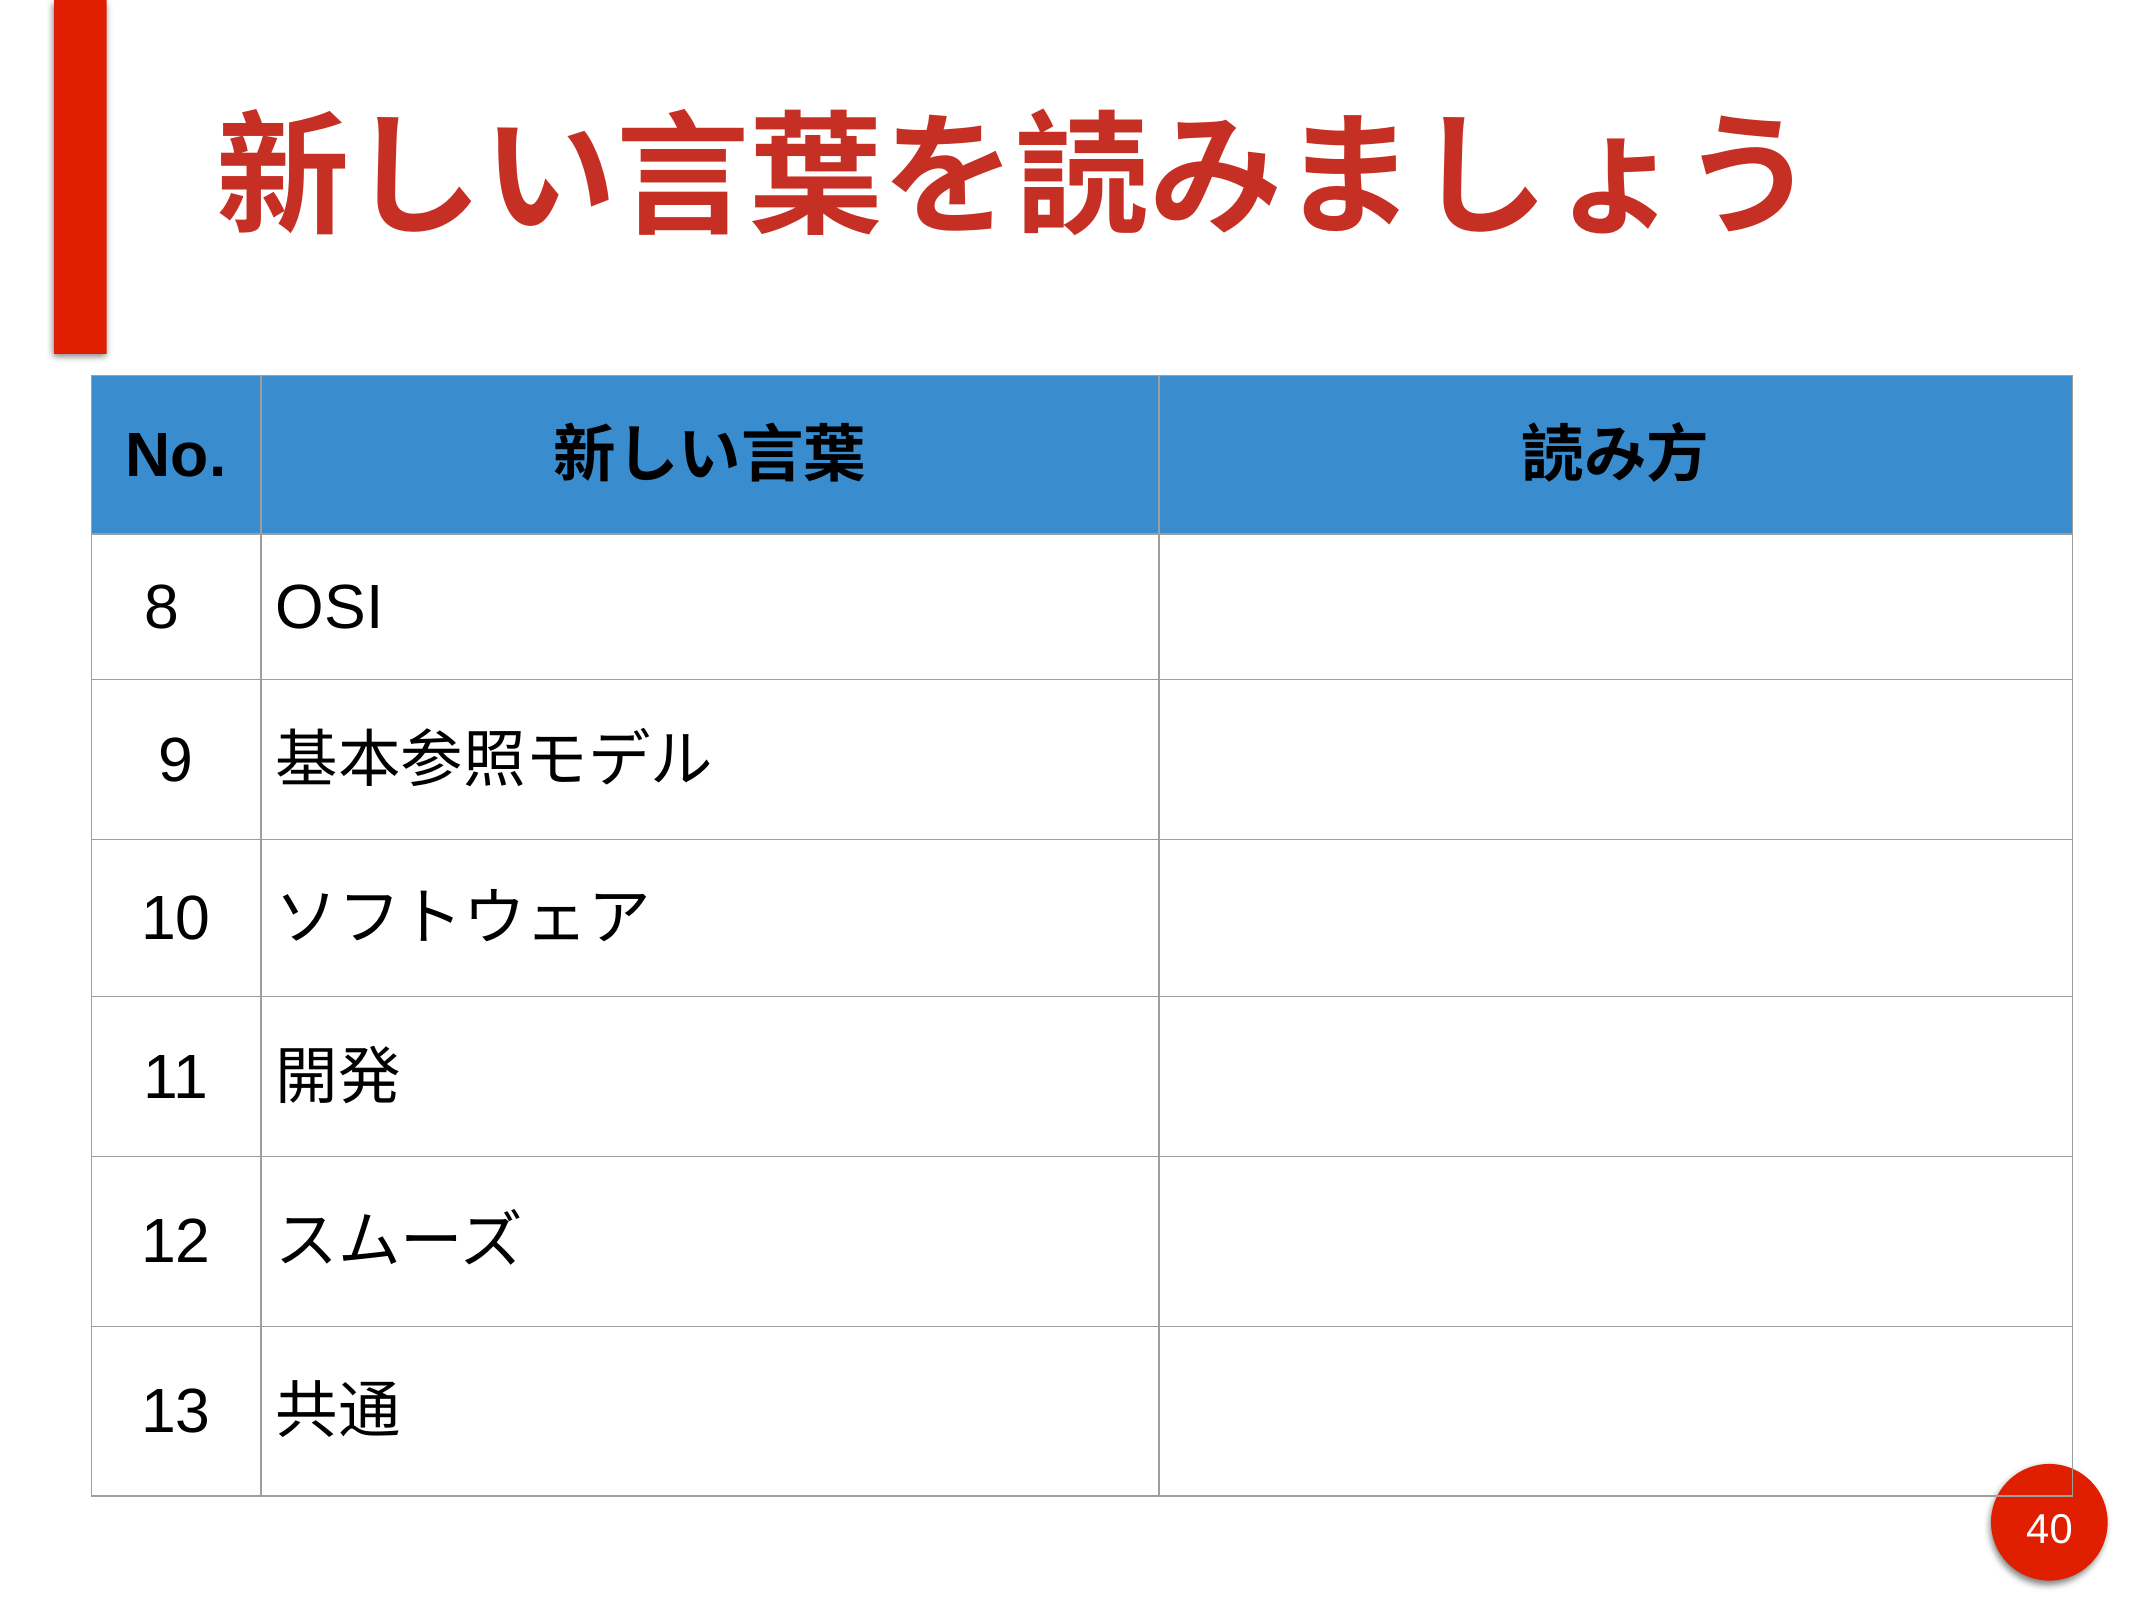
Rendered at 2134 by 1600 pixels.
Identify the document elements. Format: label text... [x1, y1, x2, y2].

table_cell [1160, 997, 2072, 1156]
table_header 読み方 [1160, 376, 2072, 533]
table_cell 開発 [262, 997, 1158, 1156]
table_header No. [92, 376, 260, 533]
table_cell [1160, 535, 2072, 679]
table_cell 8 [92, 535, 260, 679]
table_cell [1160, 1157, 2072, 1326]
table_cell [1160, 840, 2072, 996]
table_cell 10 [92, 840, 260, 996]
table_cell 13 [92, 1327, 260, 1495]
table_cell [1160, 680, 2072, 839]
table_cell 基本参照モデル [262, 680, 1158, 839]
title 新しい言葉を読みましょう [208, 18, 2030, 336]
table_cell 9 [92, 680, 260, 839]
table_cell [1160, 1327, 2072, 1495]
table_cell ソフトウェア [262, 840, 1158, 996]
table_cell スムーズ [262, 1157, 1158, 1326]
table_cell 12 [92, 1157, 260, 1326]
table_header 新しい言葉 [262, 376, 1158, 533]
table_cell OSI [262, 535, 1158, 679]
table_cell 11 [92, 997, 260, 1156]
slide_number 40 [2012, 1493, 2087, 1552]
table_cell 共通 [262, 1327, 1158, 1495]
